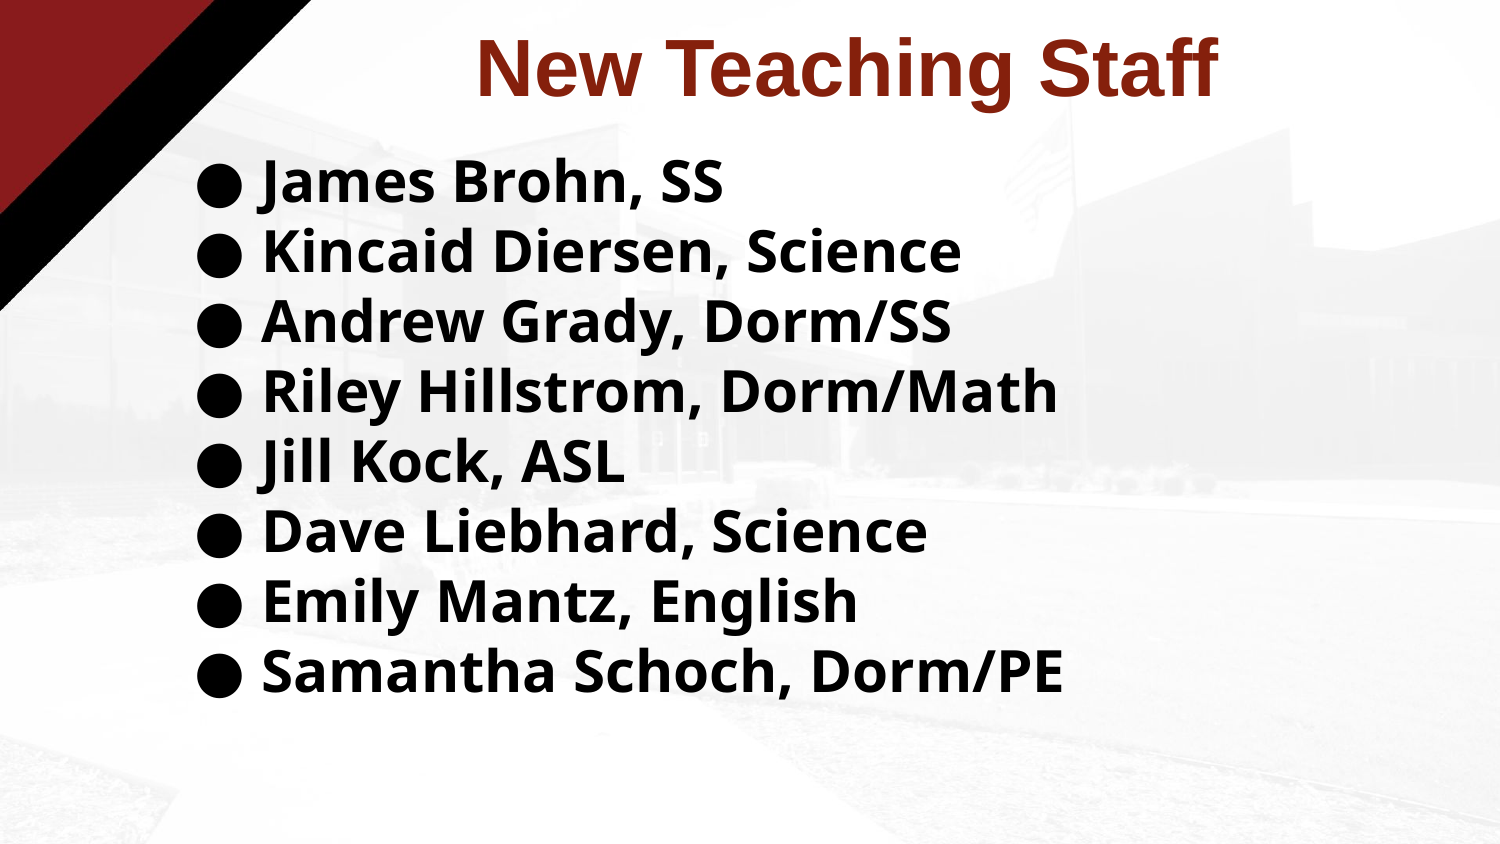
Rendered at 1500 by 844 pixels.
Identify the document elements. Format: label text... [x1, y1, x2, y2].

text_box New Teaching Staff [259, 0, 1436, 151]
text_box James Brohn, SS Kincaid Diersen, Science Andrew Grady, Dorm/SS Riley Hillstrom, Dorm/Math Jill Kock, ASL Dave Liebhard, Science Emily Mantz, English Samantha Schoch, Dorm/PE [171, 129, 1329, 759]
picture [0, 0, 1500, 844]
